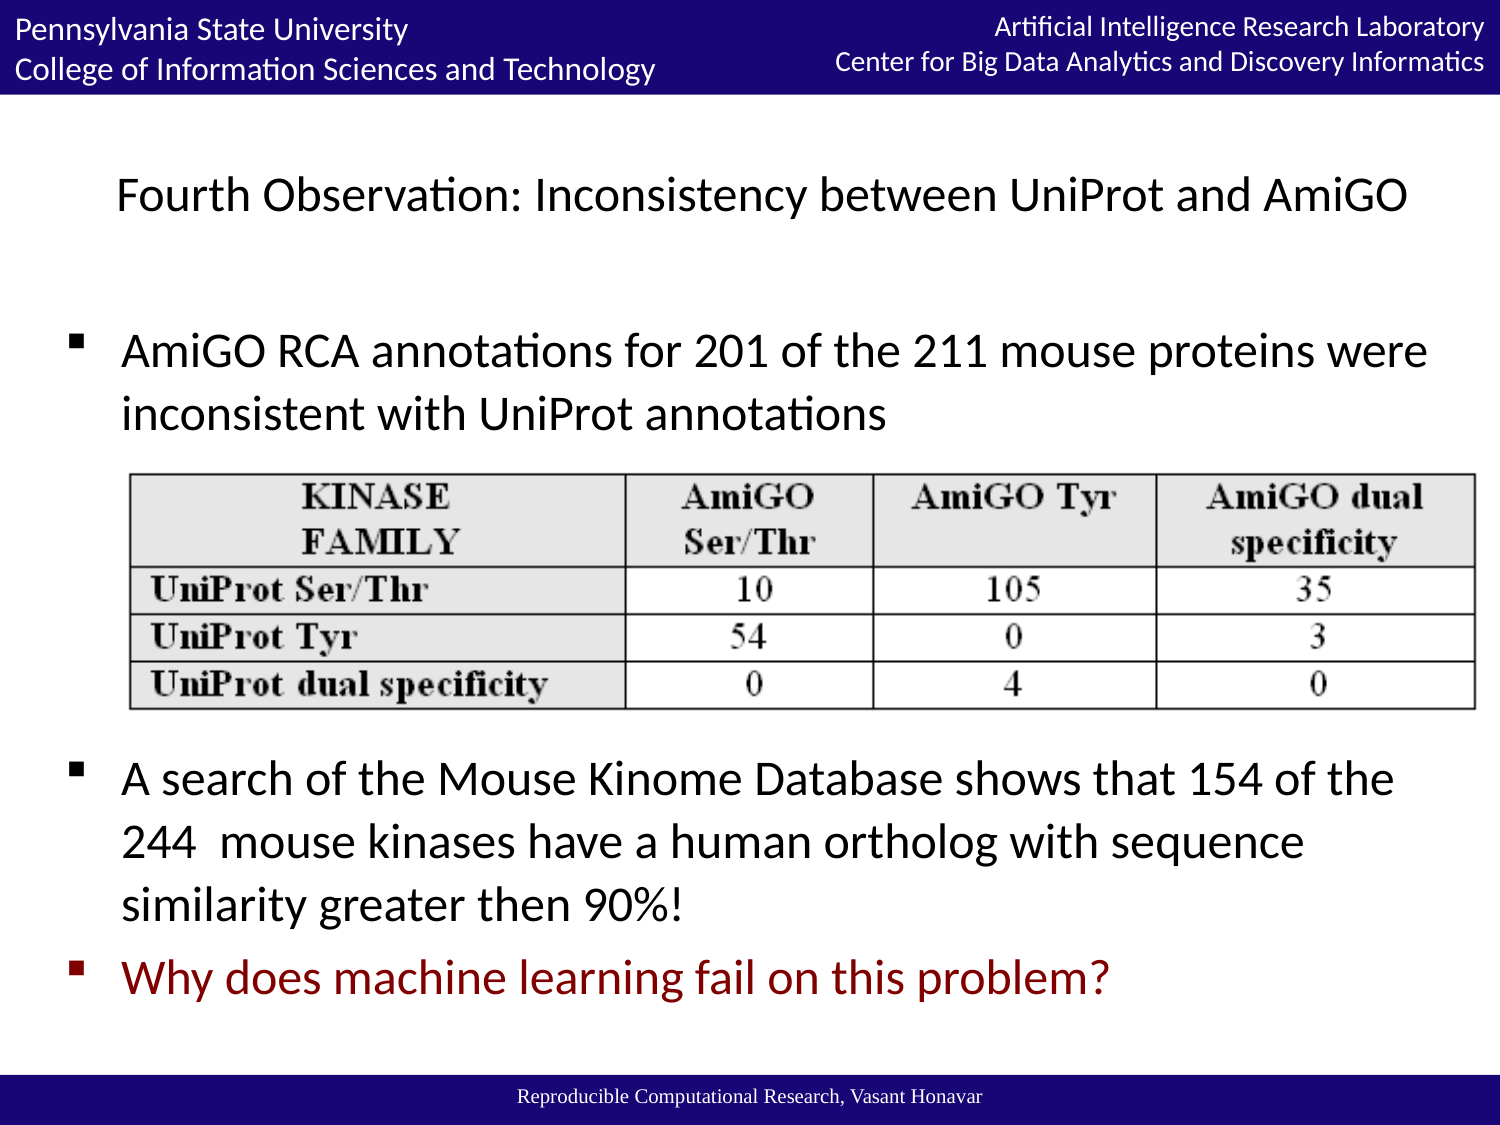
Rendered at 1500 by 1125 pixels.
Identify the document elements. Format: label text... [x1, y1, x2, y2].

picture [112, 462, 1500, 730]
list AmiGO RCA annotations for 201 of the 211 mouse proteins were inconsistent with UniProt annotations A search of the Mouse Kinome Database shows that 154 of the 244 mouse kinases have a human ortholog with sequence similarity greater then 90%! Why does machine learning fail on this problem? [49, 237, 1463, 1051]
footer Reproducible Computational Research, Vasant Honavar [0, 1074, 1500, 1125]
title Fourth Observation: Inconsistency between UniProt and AmiGO [24, 136, 1500, 246]
